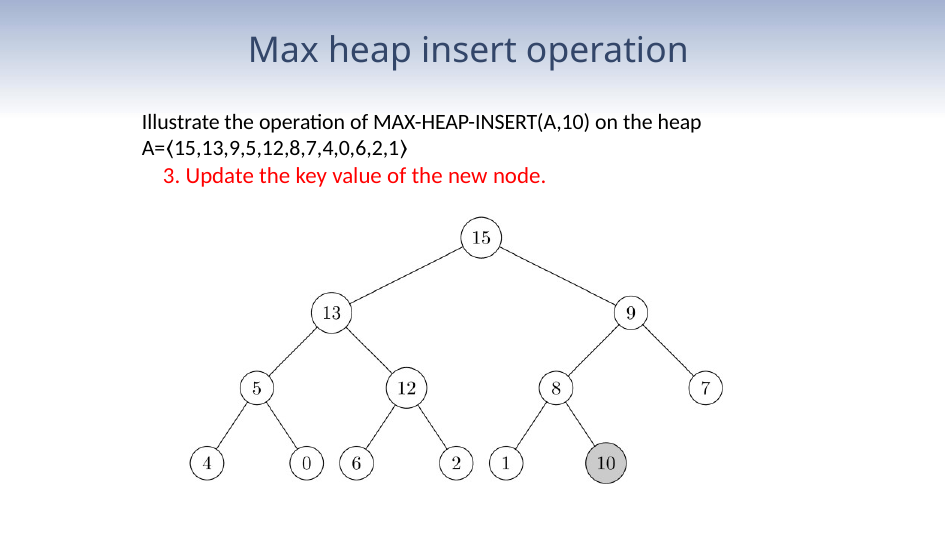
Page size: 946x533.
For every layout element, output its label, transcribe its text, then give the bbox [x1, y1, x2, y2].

picture [0, 0, 945, 118]
picture [188, 216, 723, 484]
text_box Illustrate the operation of MAX-HEAP-INSERT(A,10) on the heap A=⟨15,13,9,5,12,8,7,4,0,6,2,1⟩ 3. Update the key value of the new node. [141, 104, 728, 189]
text_box Max heap insert operation [20, 24, 800, 70]
